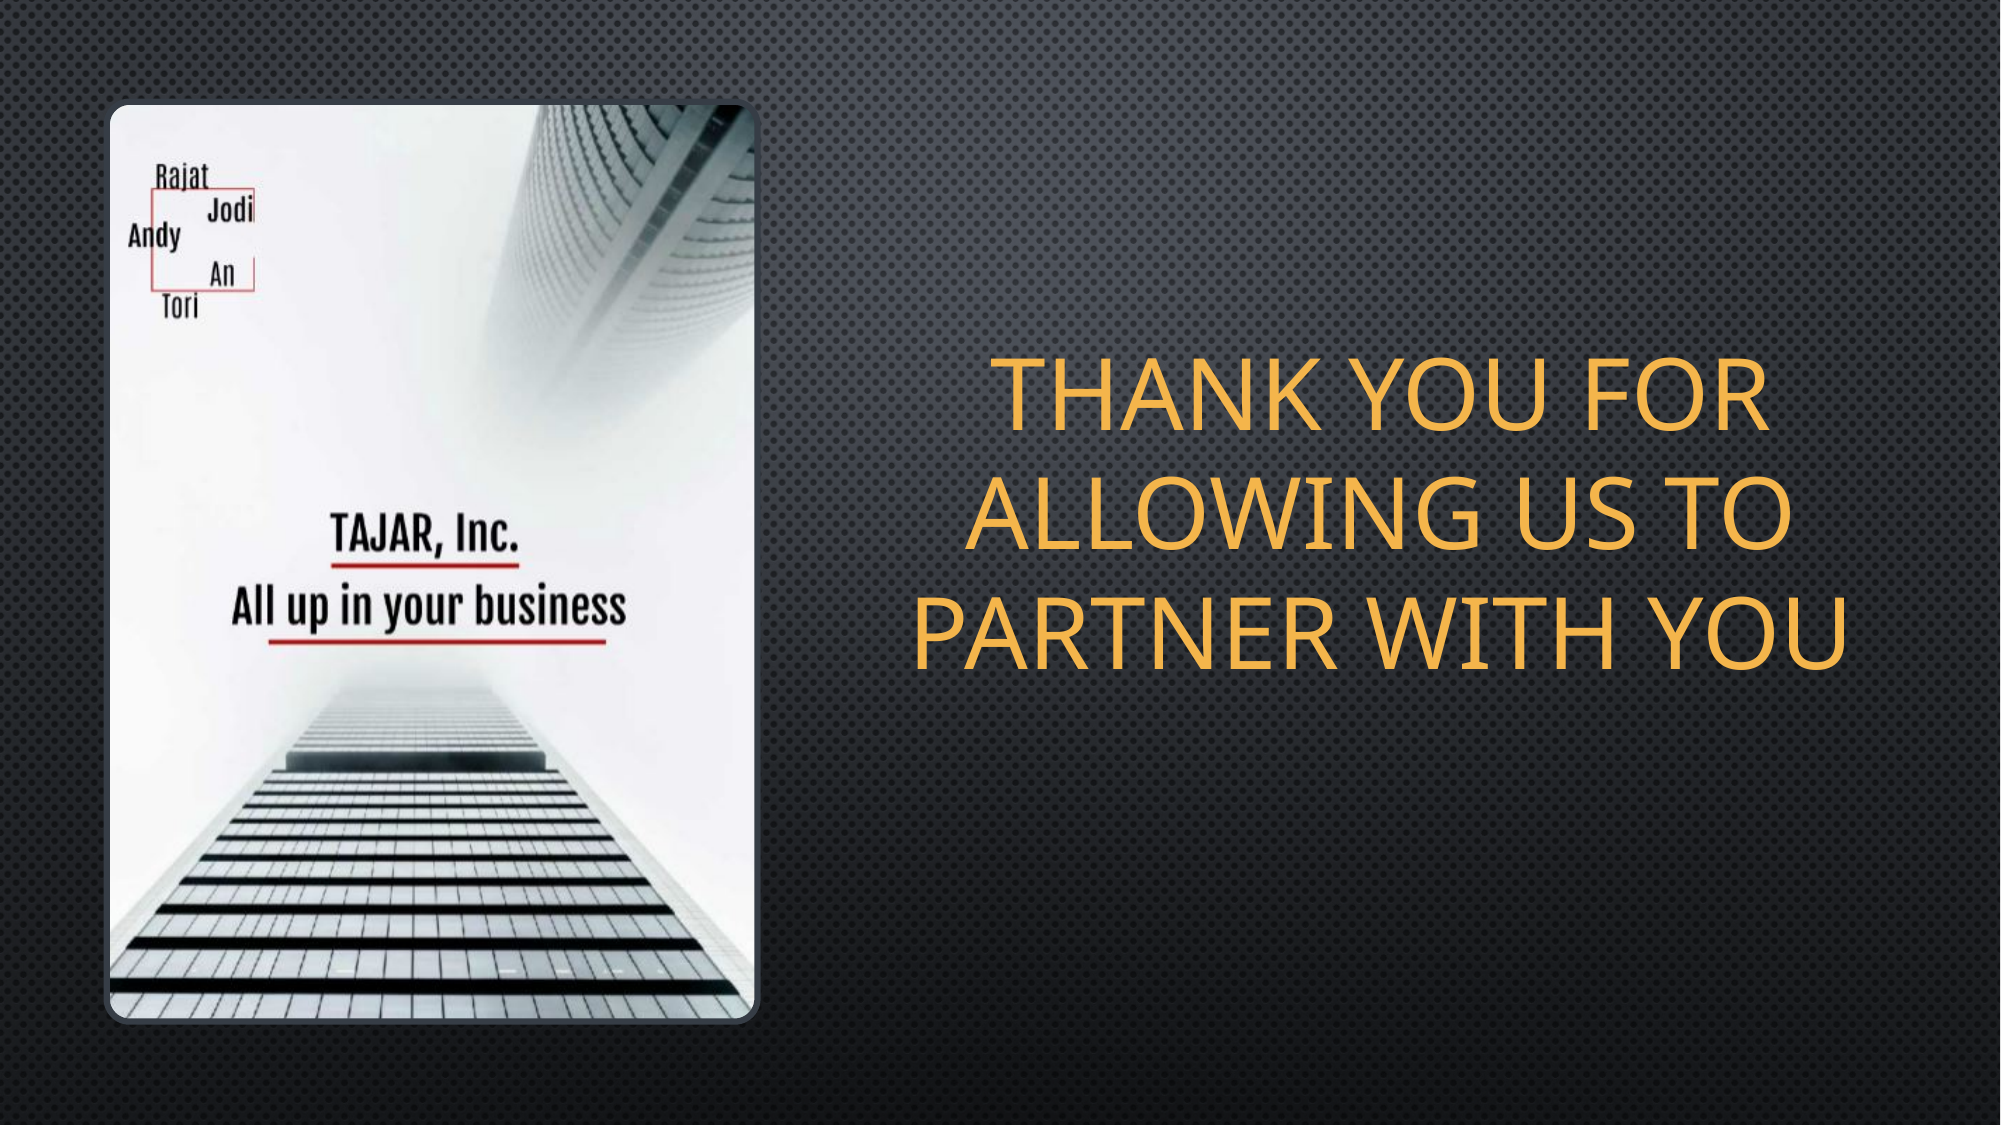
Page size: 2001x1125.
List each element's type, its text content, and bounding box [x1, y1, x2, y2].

title Thank You for allowing us to partner with you [870, 99, 1892, 698]
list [106, 101, 758, 1022]
